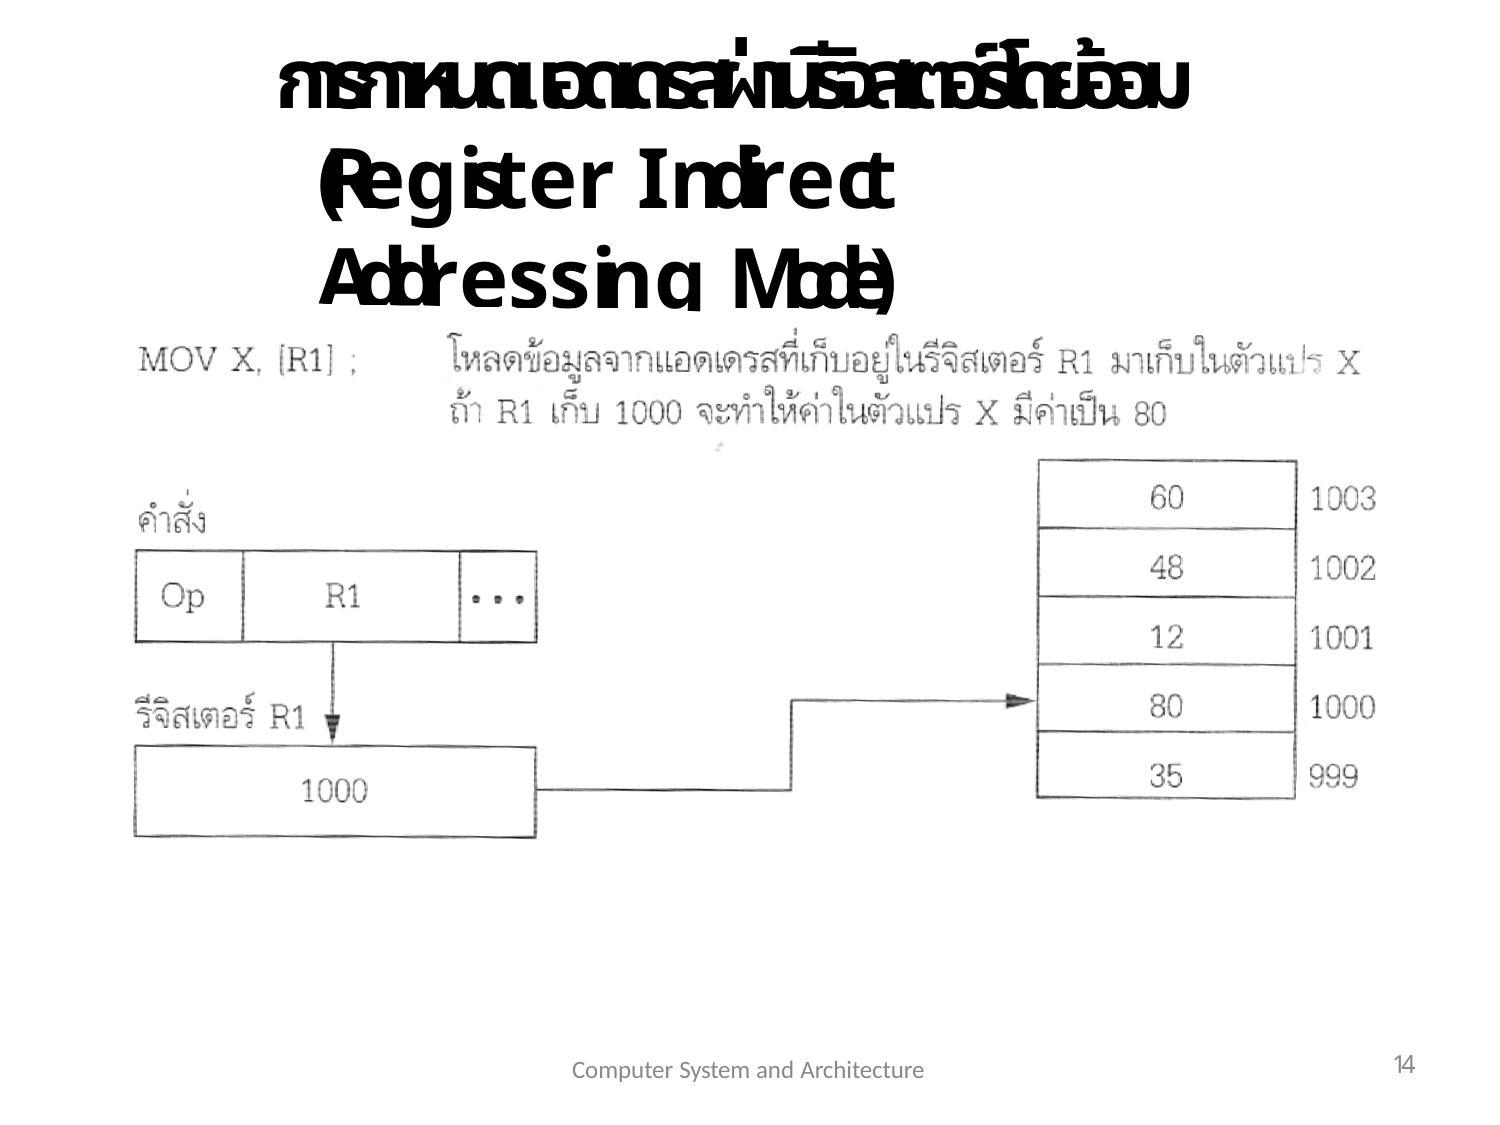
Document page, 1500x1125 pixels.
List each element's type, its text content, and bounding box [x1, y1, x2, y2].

picture [106, 299, 1391, 883]
footer Computer System and Architecture [570, 1057, 930, 1125]
title การกาหนดแอดเดรสผ่านรีจิสเตอร์โดยอ้อม (Register Indirect Addressing Mode) [273, 22, 1227, 298]
slide_number 10 [1385, 1053, 1417, 1125]
